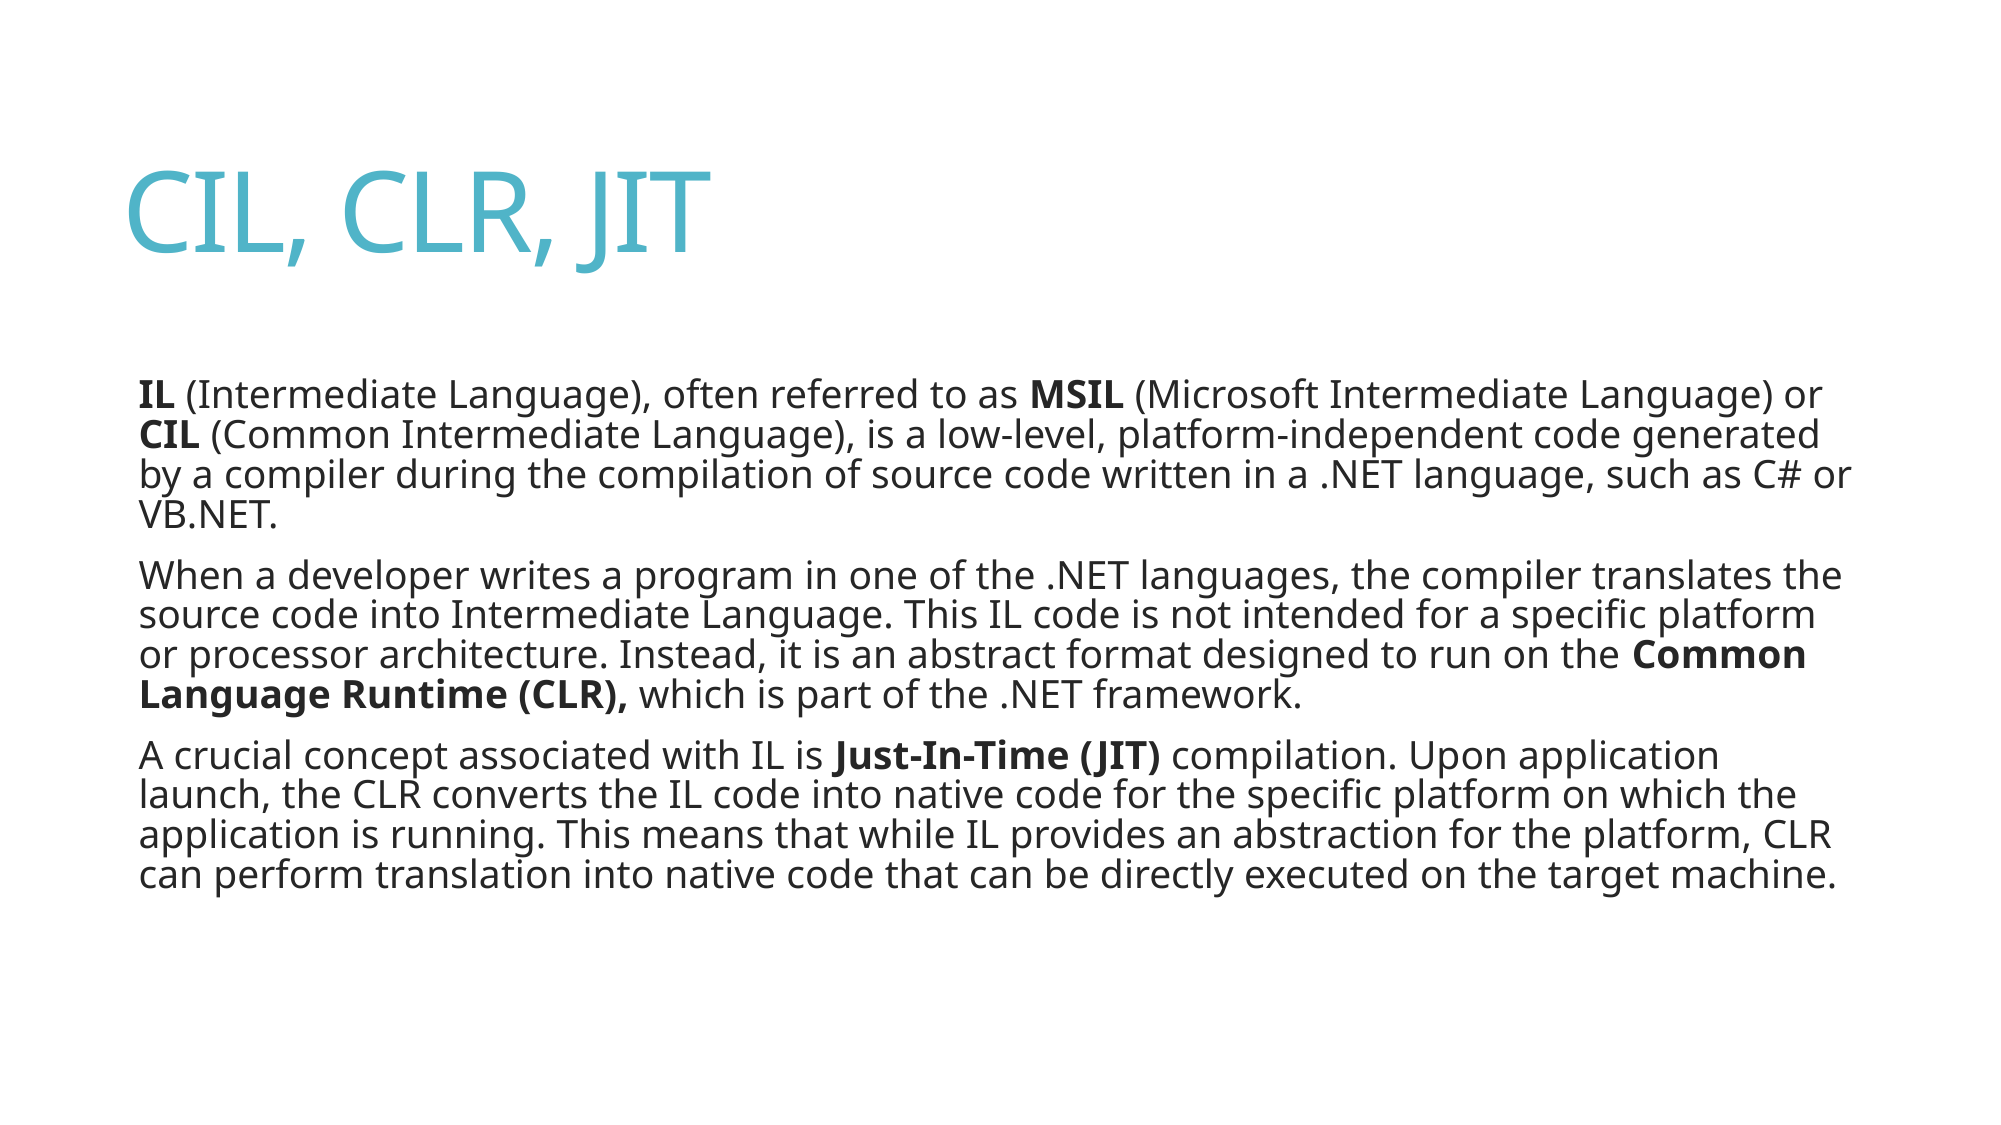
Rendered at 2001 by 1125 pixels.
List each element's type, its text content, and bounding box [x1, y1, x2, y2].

list IL (Intermediate Language), often referred to as MSIL (Microsoft Intermediate Language) or CIL (Common Intermediate Language), is a low-level, platform-independent code generated by a compiler during the compilation of source code written in a .NET language, such as C# or VB.NET. When a developer writes a program in one of the .NET languages, the compiler translates the source code into Intermediate Language. This IL code is not intended for a specific platform or processor architecture. Instead, it is an abstract format designed to run on the Common Language Runtime (CLR), which is part of the .NET framework. A crucial concept associated with IL is Just-In-Time (JIT) compilation. Upon application launch, the CLR converts the IL code into native code for the specific platform on which the application is running. This means that while IL provides an abstraction for the platform, CLR can perform translation into native code that can be directly executed on the target machine. [111, 329, 1876, 948]
title CIL, CLR, JIT [107, 81, 1875, 354]
